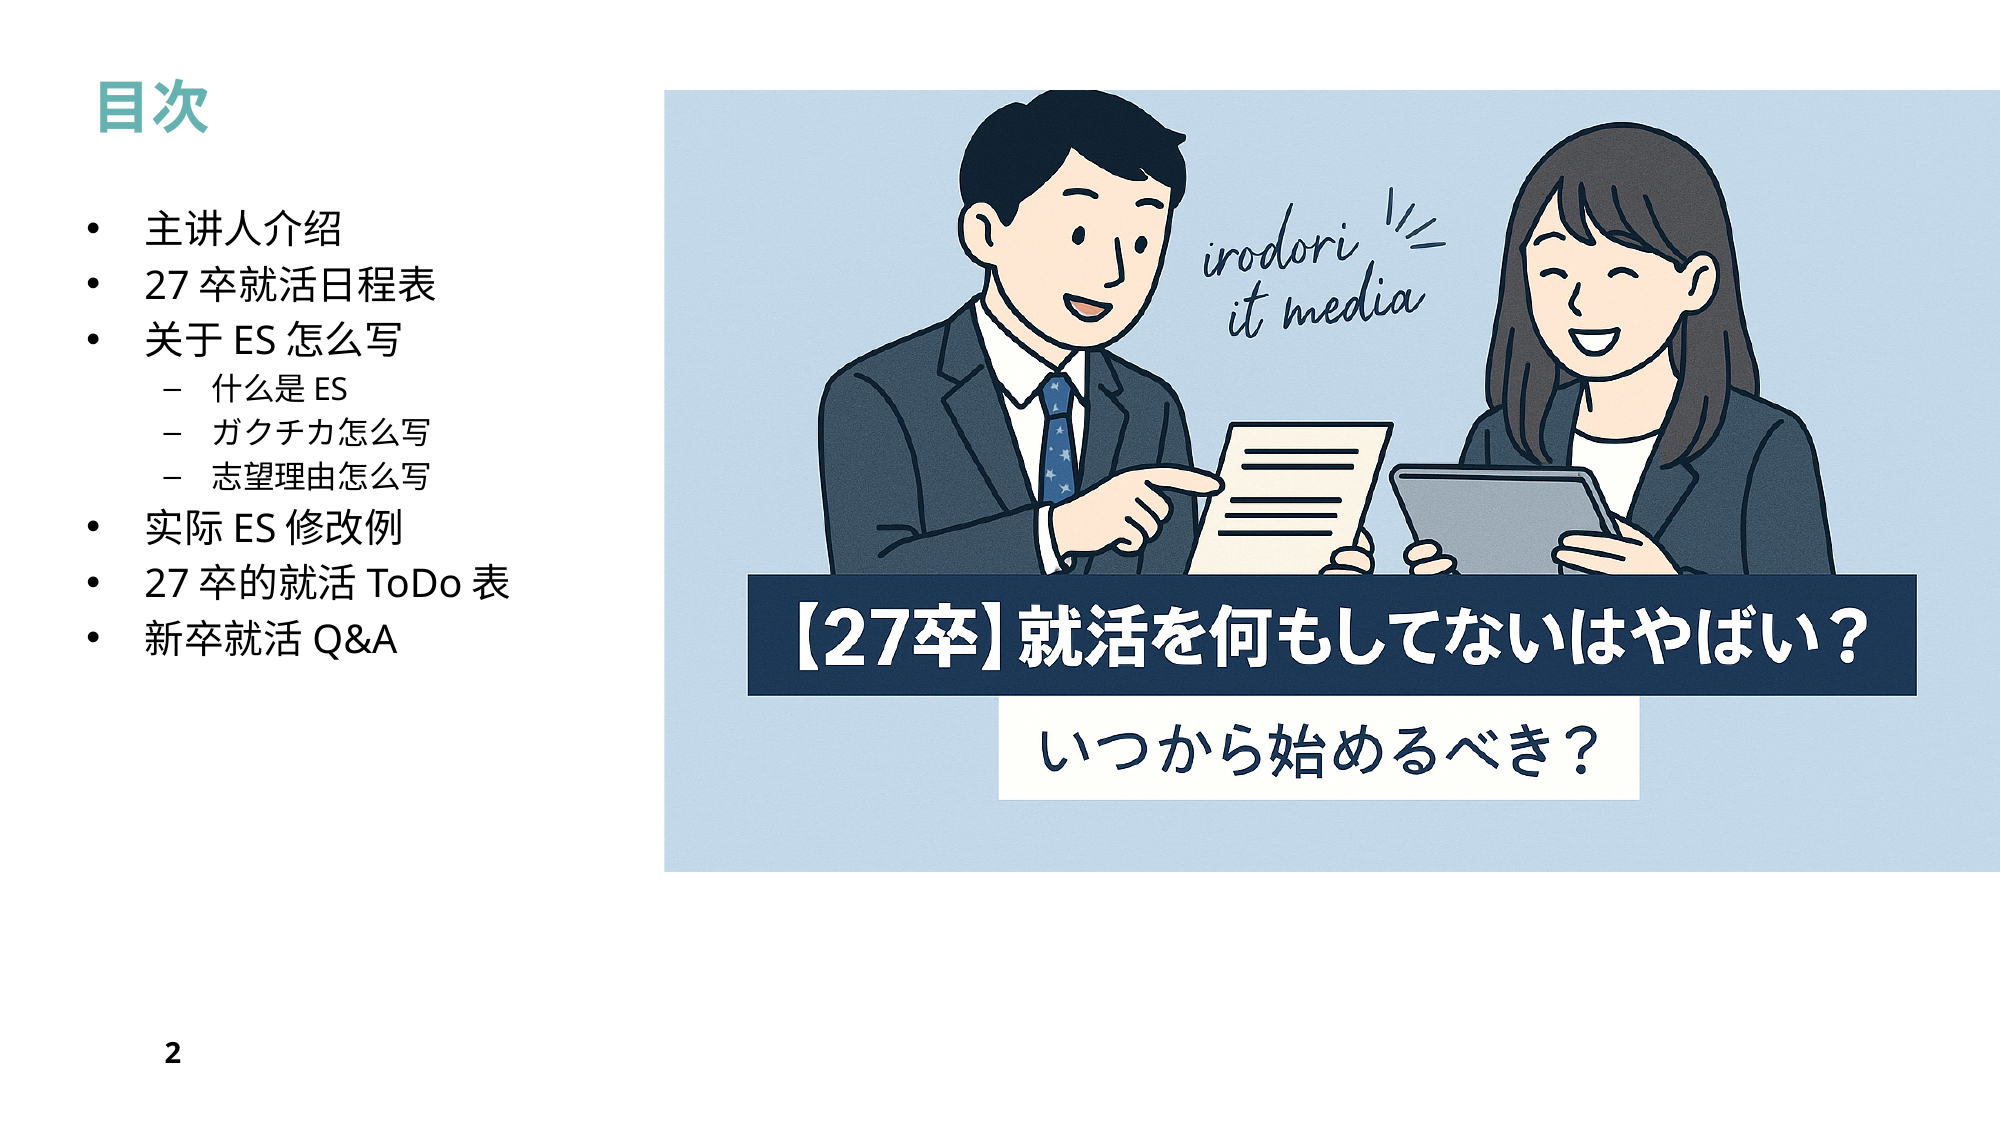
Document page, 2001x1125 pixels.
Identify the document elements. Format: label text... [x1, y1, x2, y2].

slide_number 2 [149, 1024, 588, 1085]
title 目次 [77, 66, 1785, 149]
text_box 主讲人介绍 27卒就活日程表 关于ES怎么写 什么是ES ガクチカ怎么写 志望理由怎么写 实际ES修改例 27卒的就活ToDo表 新卒就活Q&A [71, 196, 664, 673]
picture [664, 89, 2000, 872]
